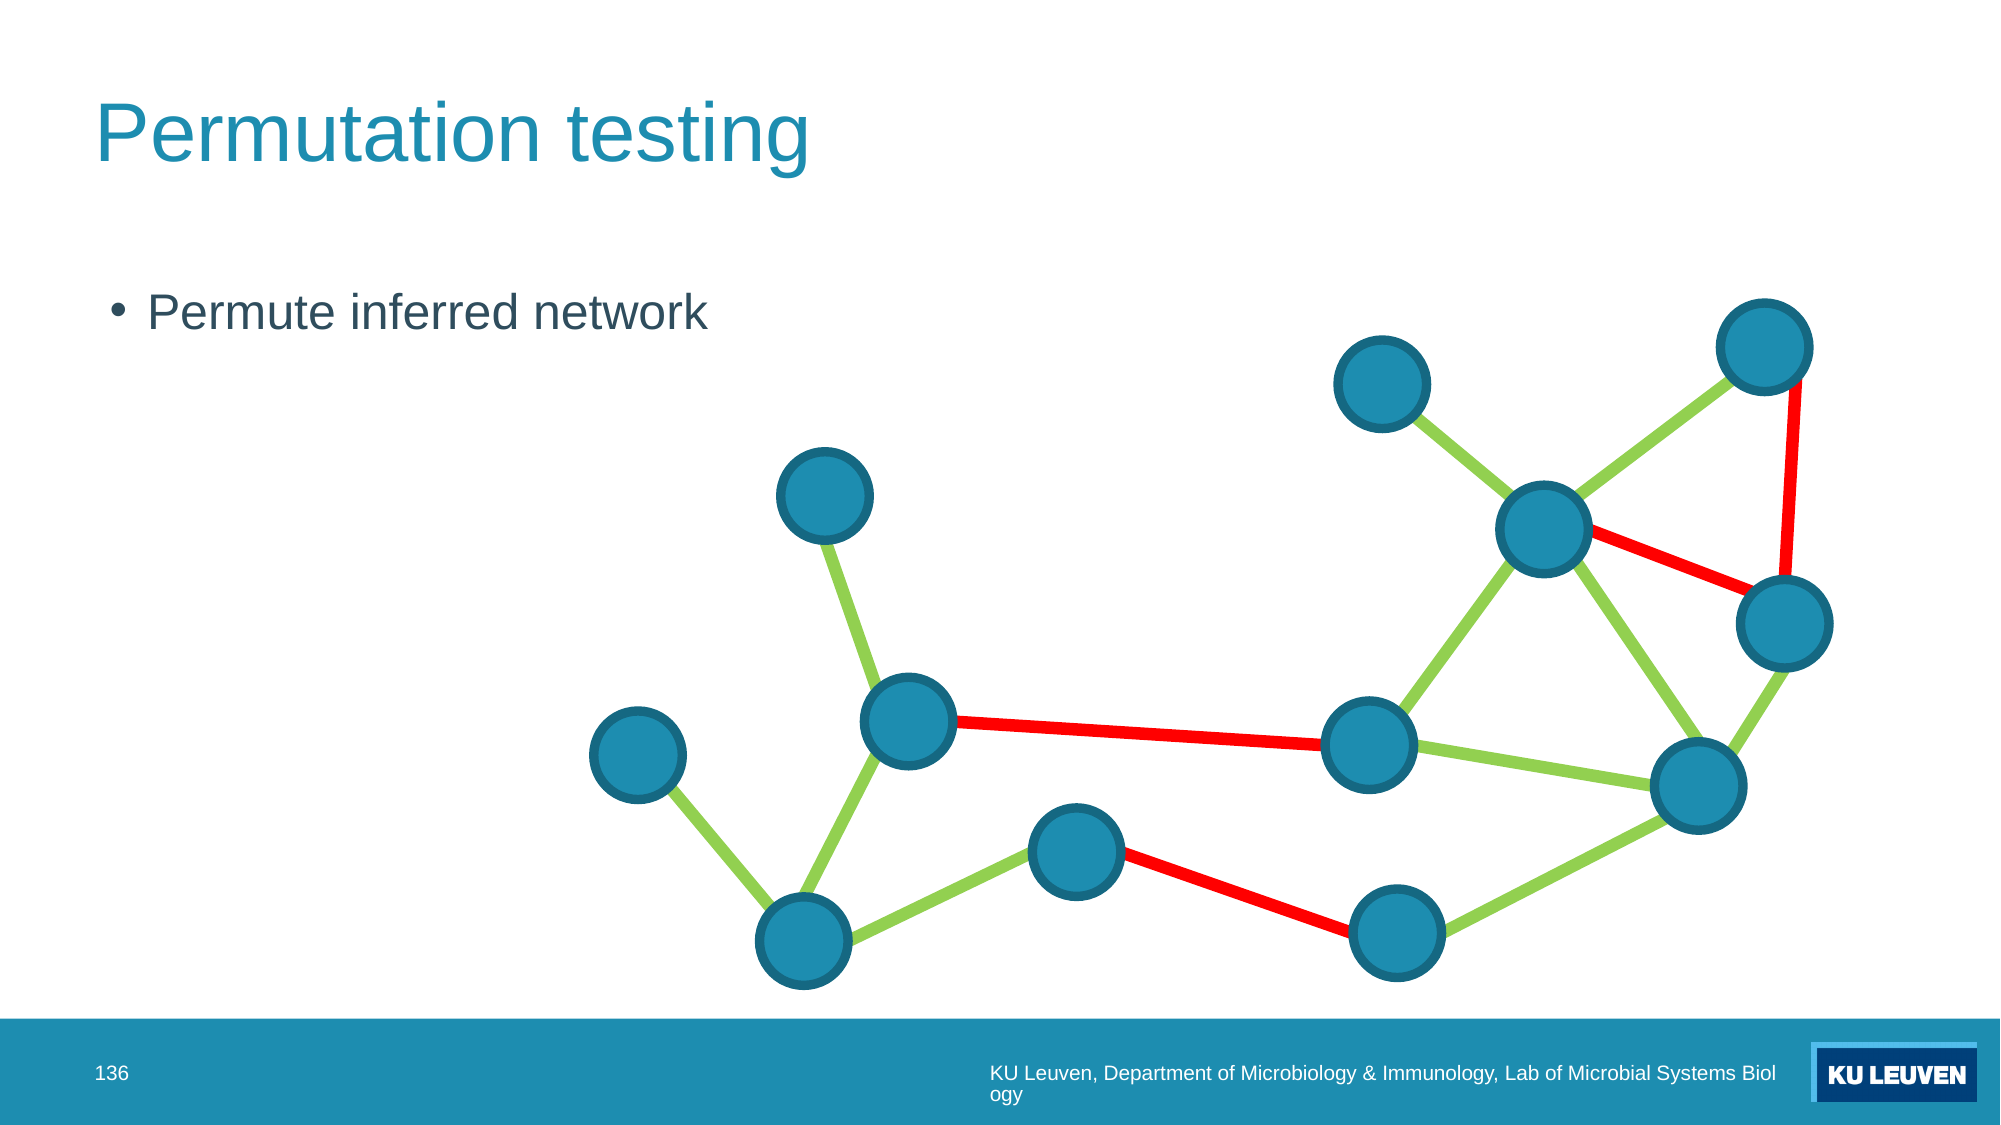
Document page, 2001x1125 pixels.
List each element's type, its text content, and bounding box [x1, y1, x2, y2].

footer KU Leuven, Department of Microbiology & Immunology, Lab of Microbial Systems Biology [989, 1018, 1809, 1125]
picture [1811, 1042, 1977, 1102]
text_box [593, 303, 1830, 986]
slide_number 136 [94, 1018, 201, 1125]
title Permutation testing [94, 33, 1906, 223]
list Permute inferred network [94, 271, 1906, 1004]
